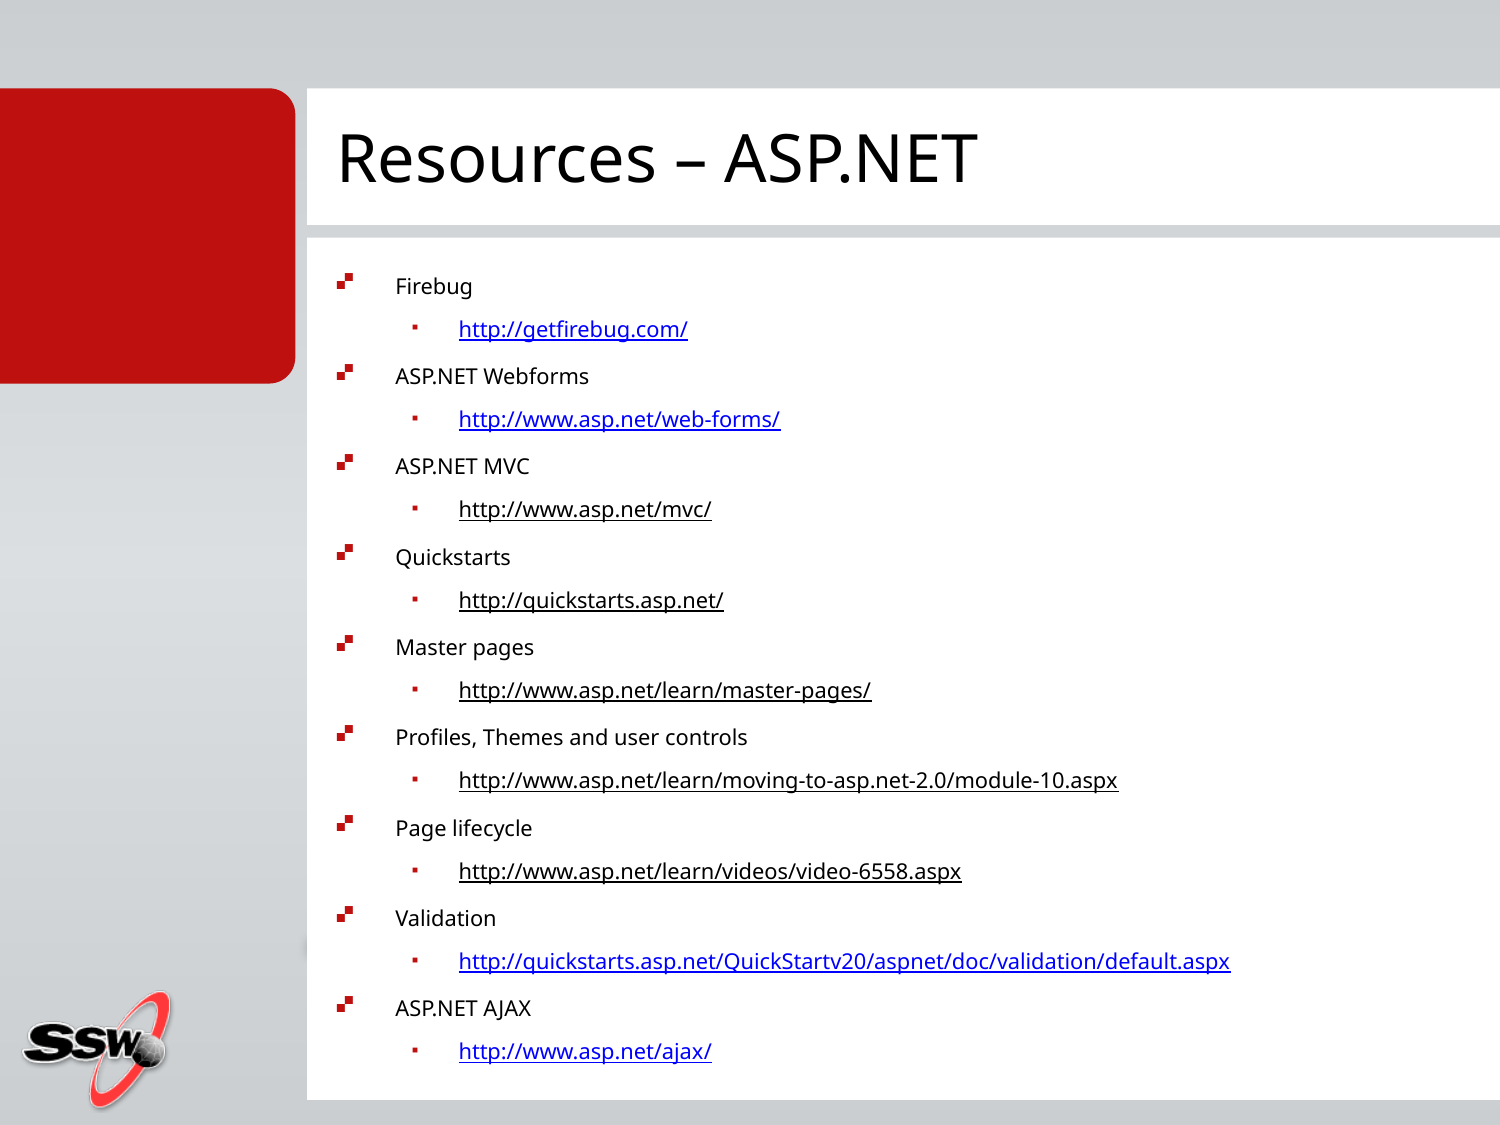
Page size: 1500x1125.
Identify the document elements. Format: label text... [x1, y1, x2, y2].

picture [14, 986, 178, 1113]
title Resources – ASP.NET [306, 88, 1500, 226]
list Firebug http://getfirebug.com/ ASP.NET Webforms http://www.asp.net/web-forms/ ASP.NET MVC http://www.asp.net/mvc/ Quickstarts http://quickstarts.asp.net/ Master pages http://www.asp.net/learn/master-pages/ Profiles, Themes and user controls http://www.asp.net/learn/moving-to-asp.net-2.0/module-10.aspx Page lifecycle http://www.asp.net/learn/videos/video-6558.aspx Validation http://quickstarts.asp.net/QuickStartv20/aspnet/doc/validation/default.aspx ASP.NET AJAX http://www.asp.net/ajax/ [306, 237, 1500, 1101]
